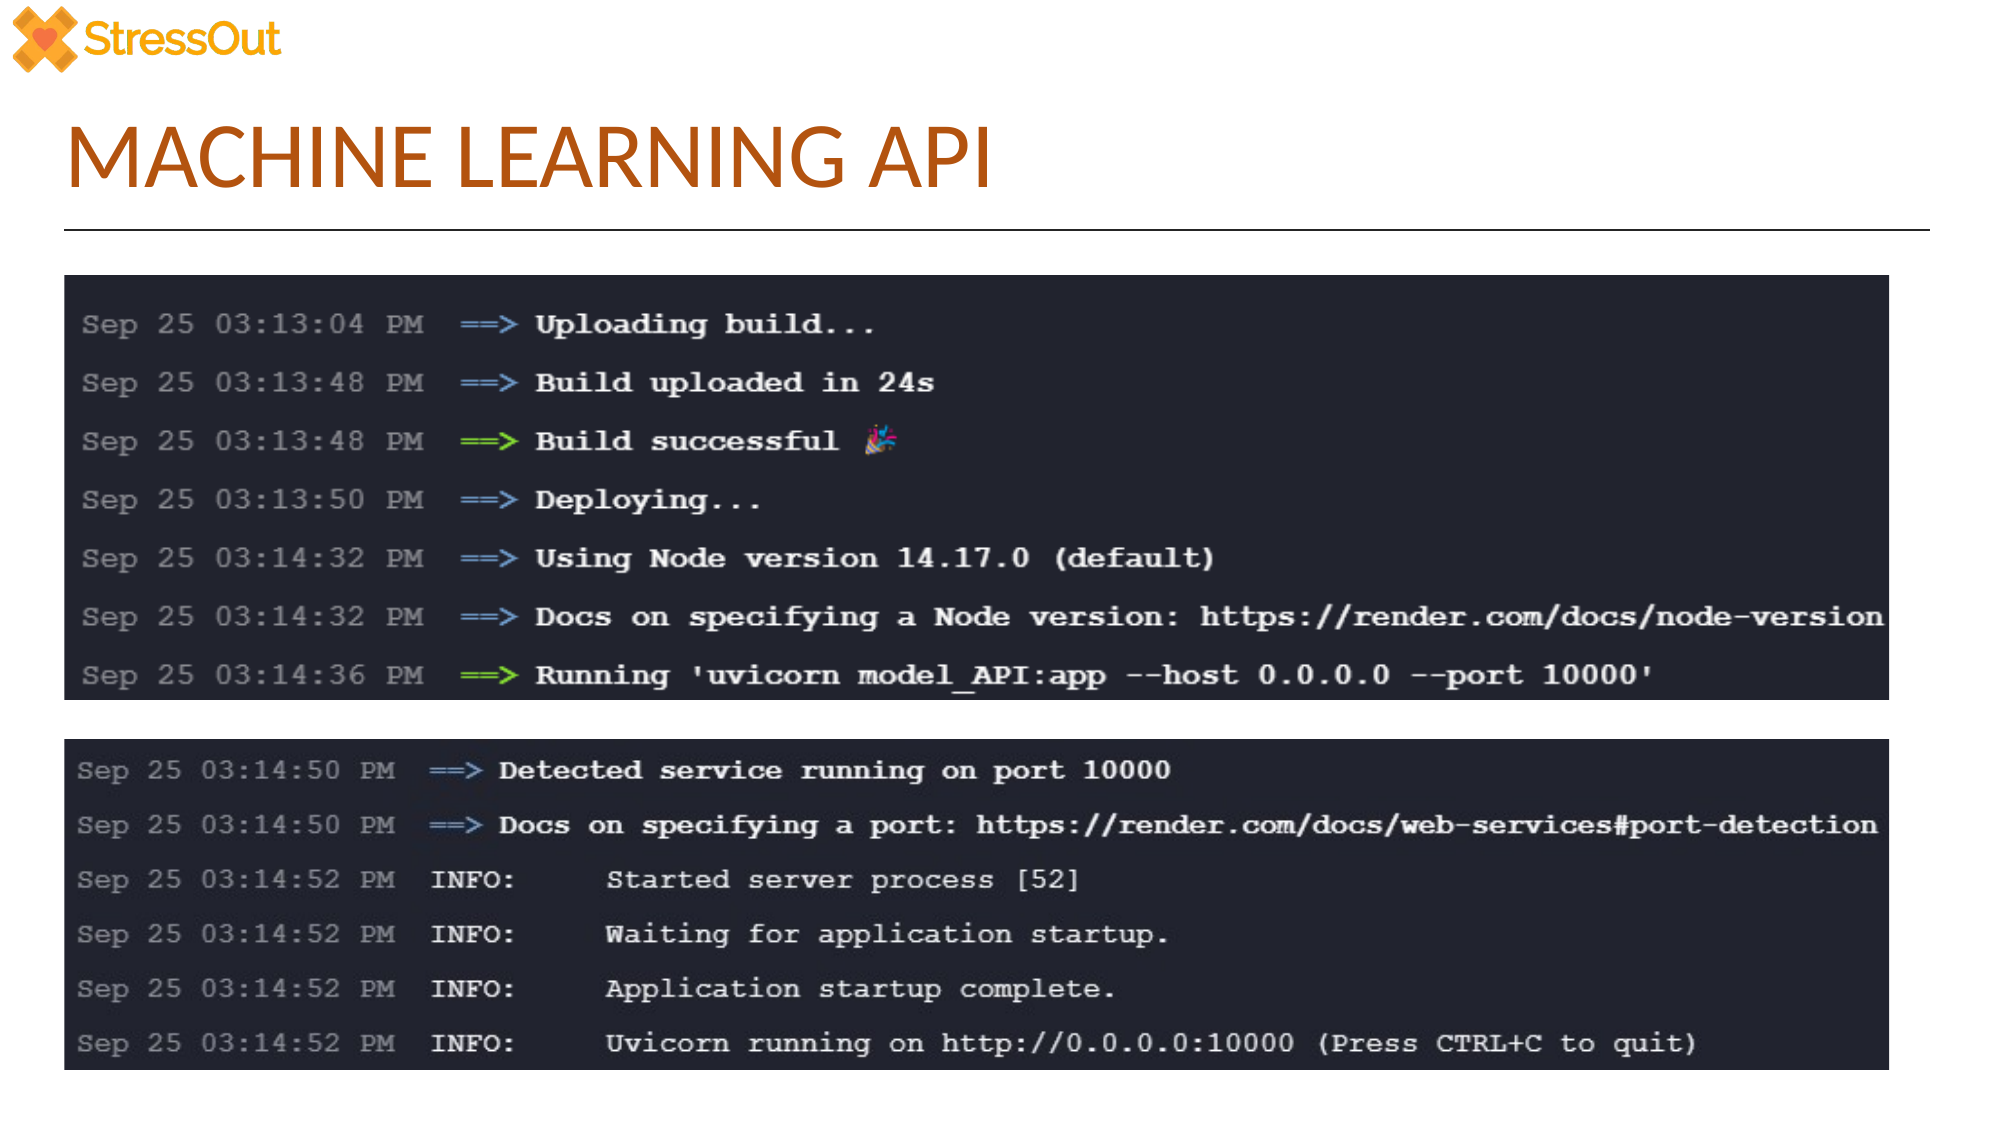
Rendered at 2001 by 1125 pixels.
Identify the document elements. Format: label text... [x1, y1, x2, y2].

text_box [64, 739, 1890, 1070]
text_box [64, 275, 1890, 700]
text_box [12, 6, 282, 73]
title MACHINE LEARNING API [62, 92, 1000, 282]
